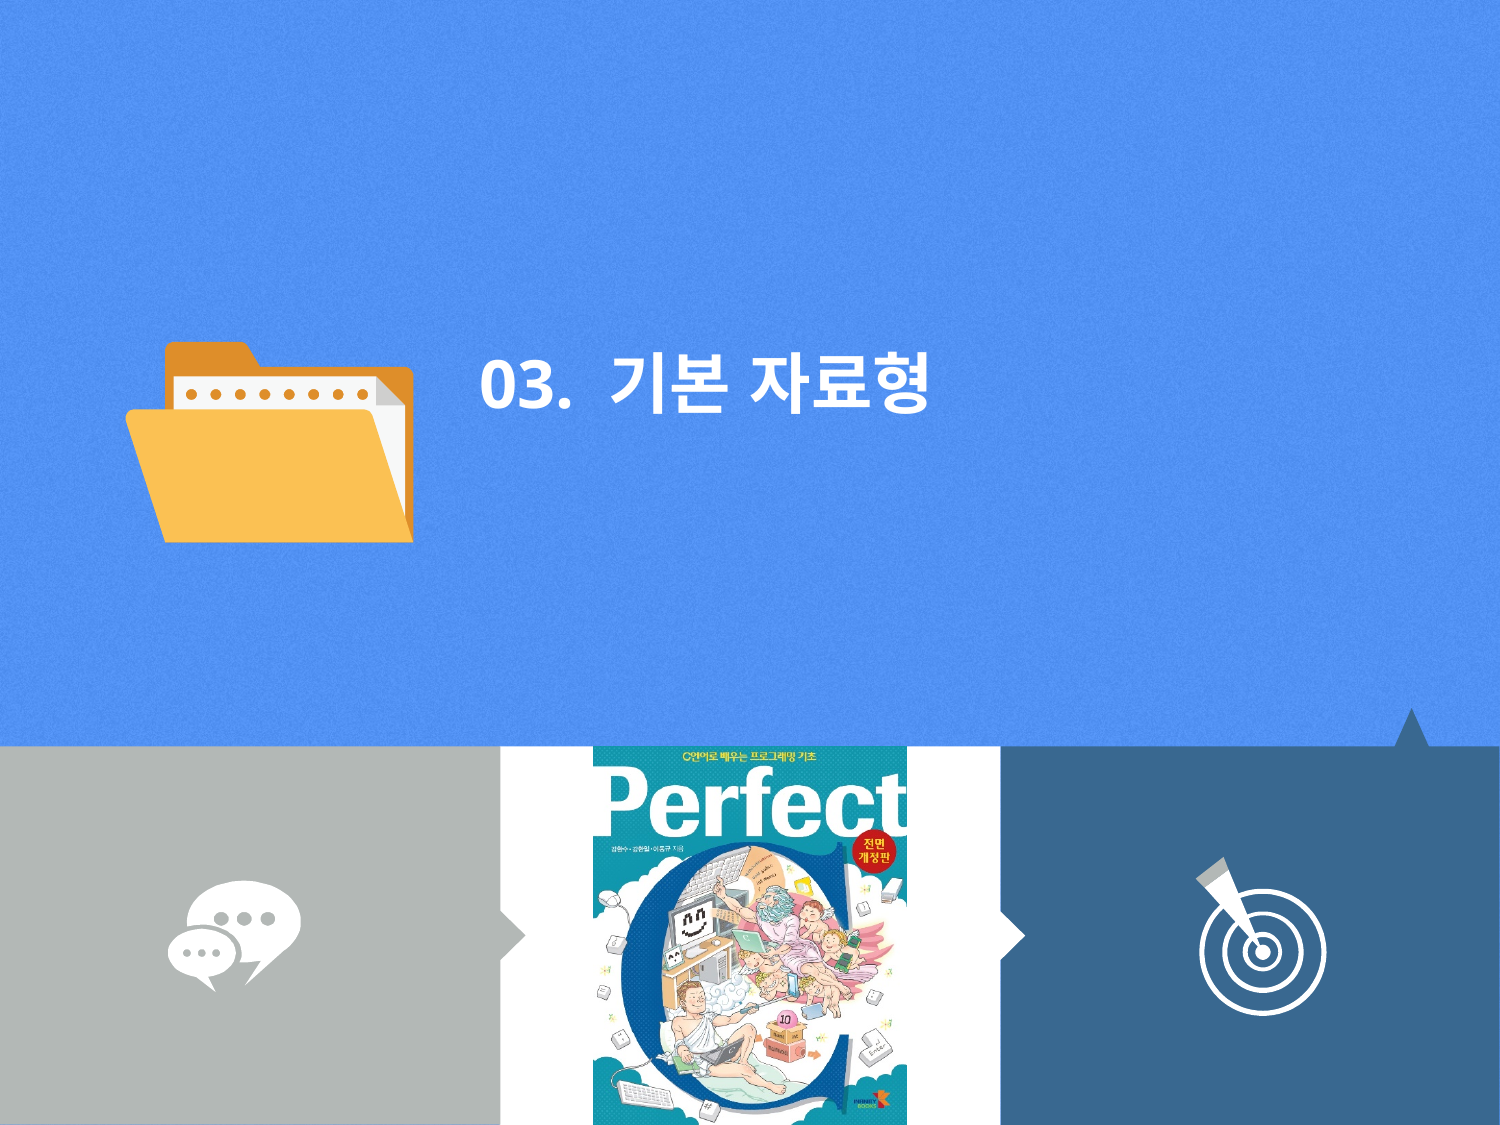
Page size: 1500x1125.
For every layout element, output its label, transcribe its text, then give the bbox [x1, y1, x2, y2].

text_box 03. 기본 자료형 [464, 349, 1382, 429]
picture [0, 0, 1500, 1125]
